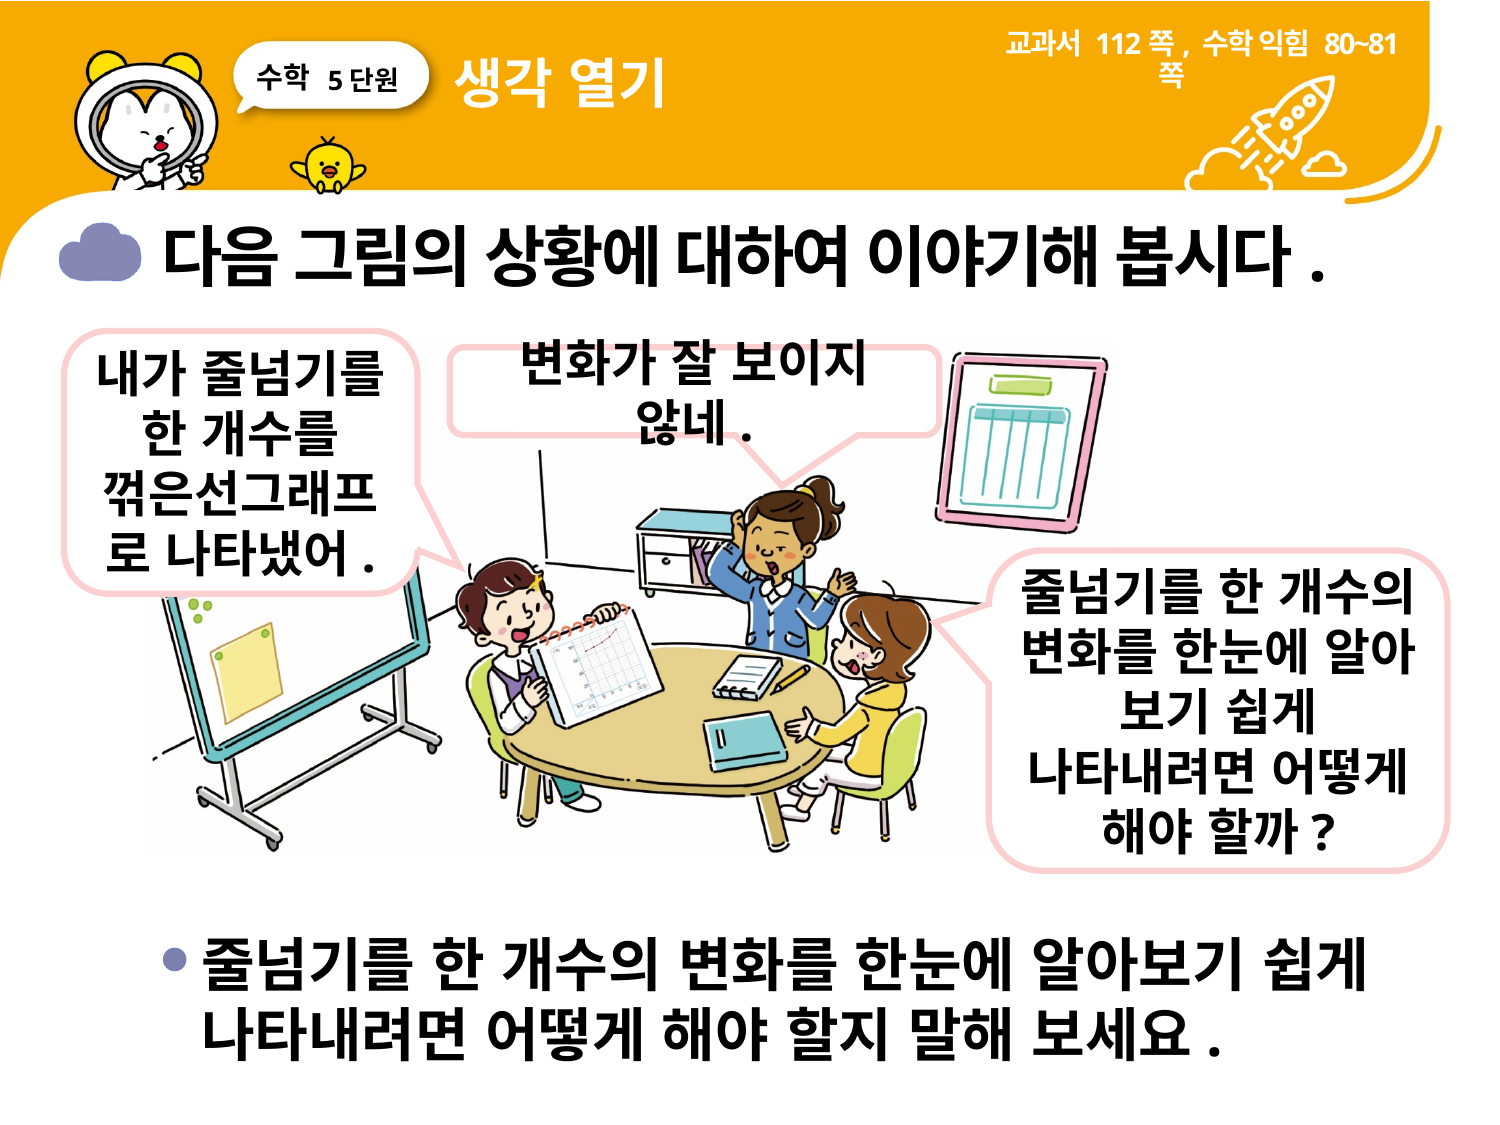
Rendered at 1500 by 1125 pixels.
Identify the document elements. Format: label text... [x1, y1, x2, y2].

list 교과서 112쪽, 수학 익힘 80~81쪽 [983, 22, 1428, 70]
text_box [162, 947, 187, 972]
text_box 줄넘기를 한 개수의 변화를 한눈에 알아보기 쉽게 나타내려면 어떻게 해야 할지 말해 보세요. [186, 921, 1430, 1076]
text_box 다음 그림의 상황에 대하여 이야기해 봅시다. [146, 206, 1387, 302]
picture [0, 1, 1500, 1124]
list 생각 열기 [438, 39, 1205, 126]
text_box 내가 줄넘기를 한 개수를 꺾은선그래프로 나타냈어. [62, 329, 400, 595]
text_box 줄넘기를 한 개수의 변화를 한눈에 알아 보기 쉽게 나타내려면 어떻게 해야 할까? [1004, 549, 1449, 872]
list 5단원 [282, 55, 445, 106]
